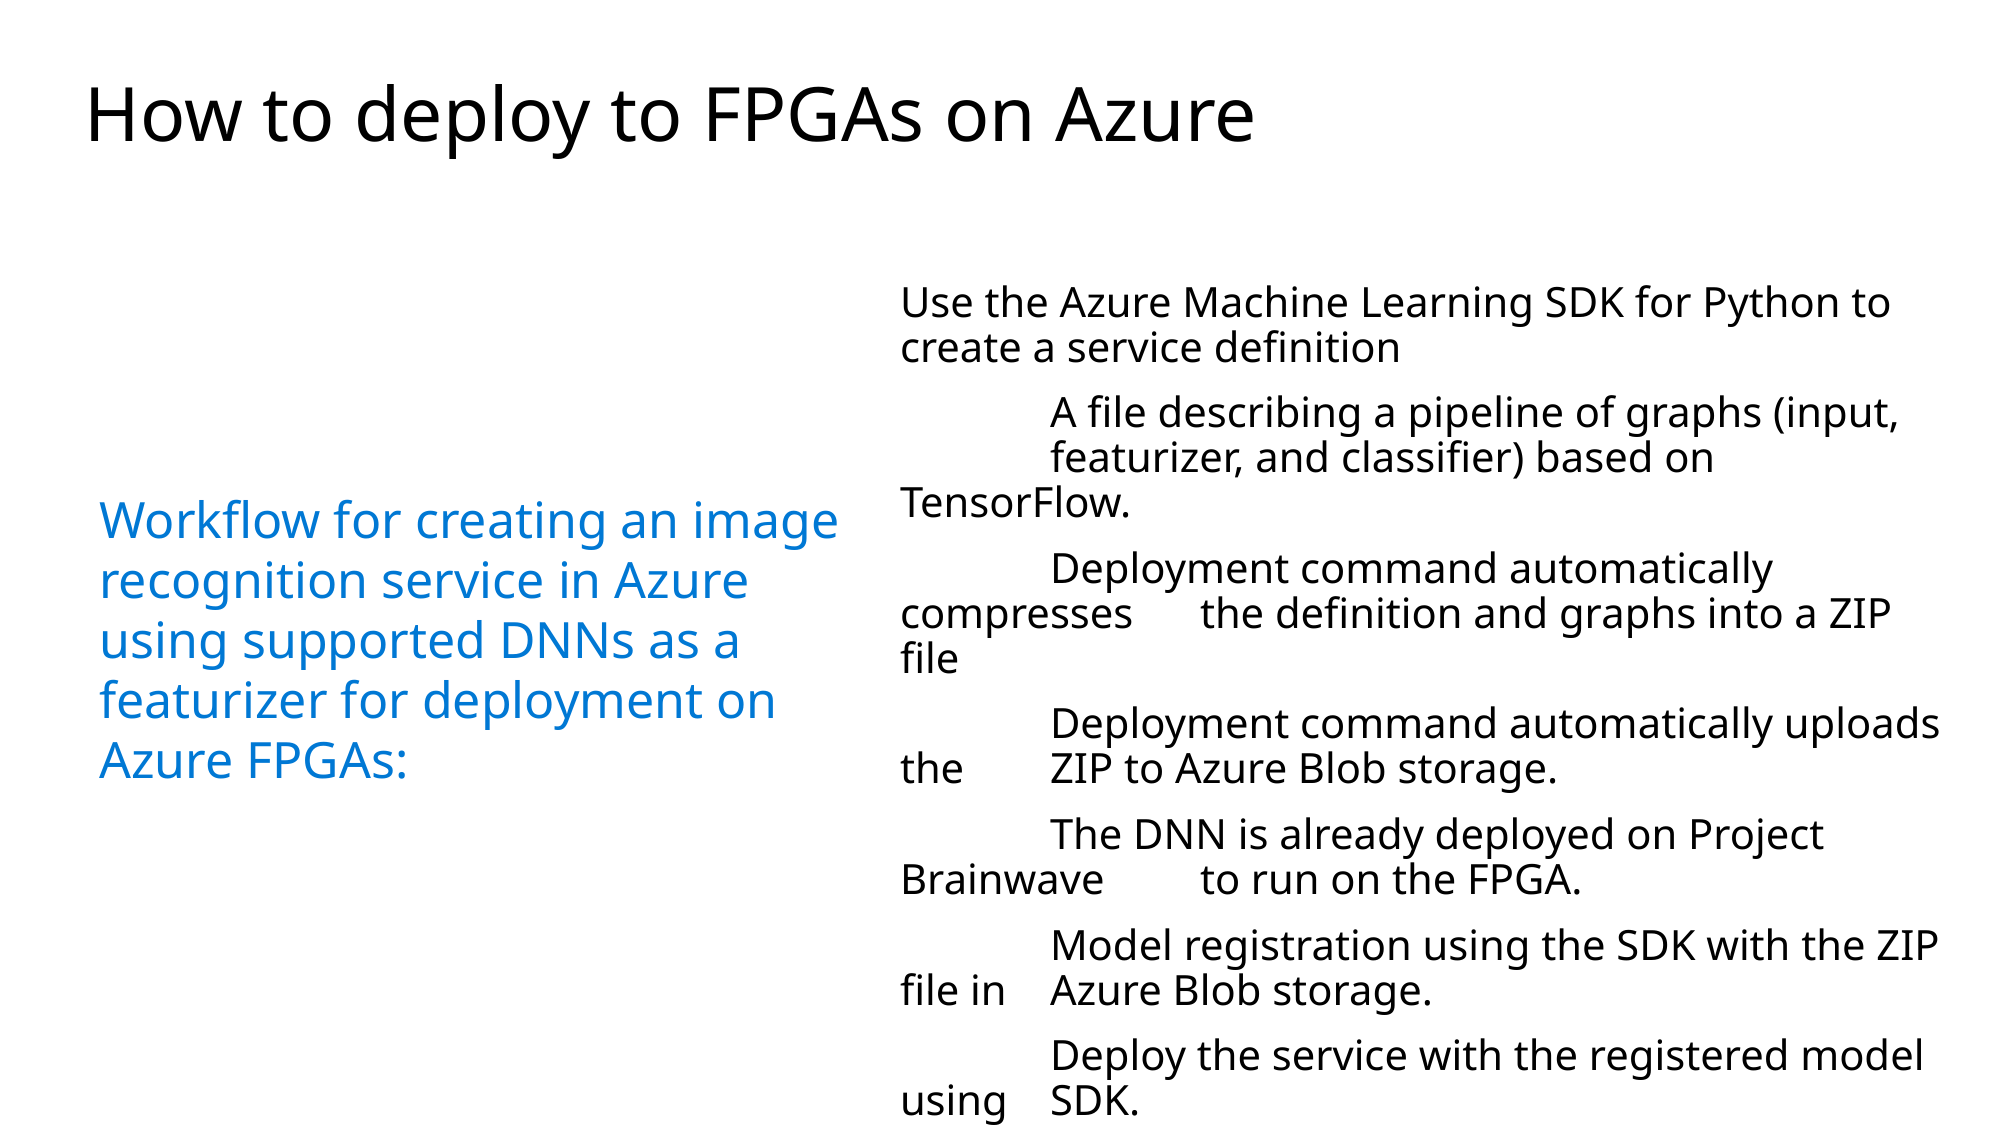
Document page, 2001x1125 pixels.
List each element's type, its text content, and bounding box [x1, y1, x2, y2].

title How to deploy to FPGAs on Azure [69, 49, 1930, 174]
text_box Workflow for creating an image recognition service in Azure using supported DNNs as a featurizer for deployment on Azure FPGAs: [84, 481, 883, 797]
text_box Use the Azure Machine Learning SDK for Python to create a service definition A file describing a pipeline of graphs (input, featurizer, and classifier) based on TensorFlow. Deployment command automatically compresses the definition and graphs into a ZIP file Deployment command automatically uploads the ZIP to Azure Blob storage. The DNN is already deployed on Project Brainwave to run on the FPGA. Model registration using the SDK with the ZIP file in Azure Blob storage. Deploy the service with the registered model using SDK. [823, 281, 1948, 1125]
